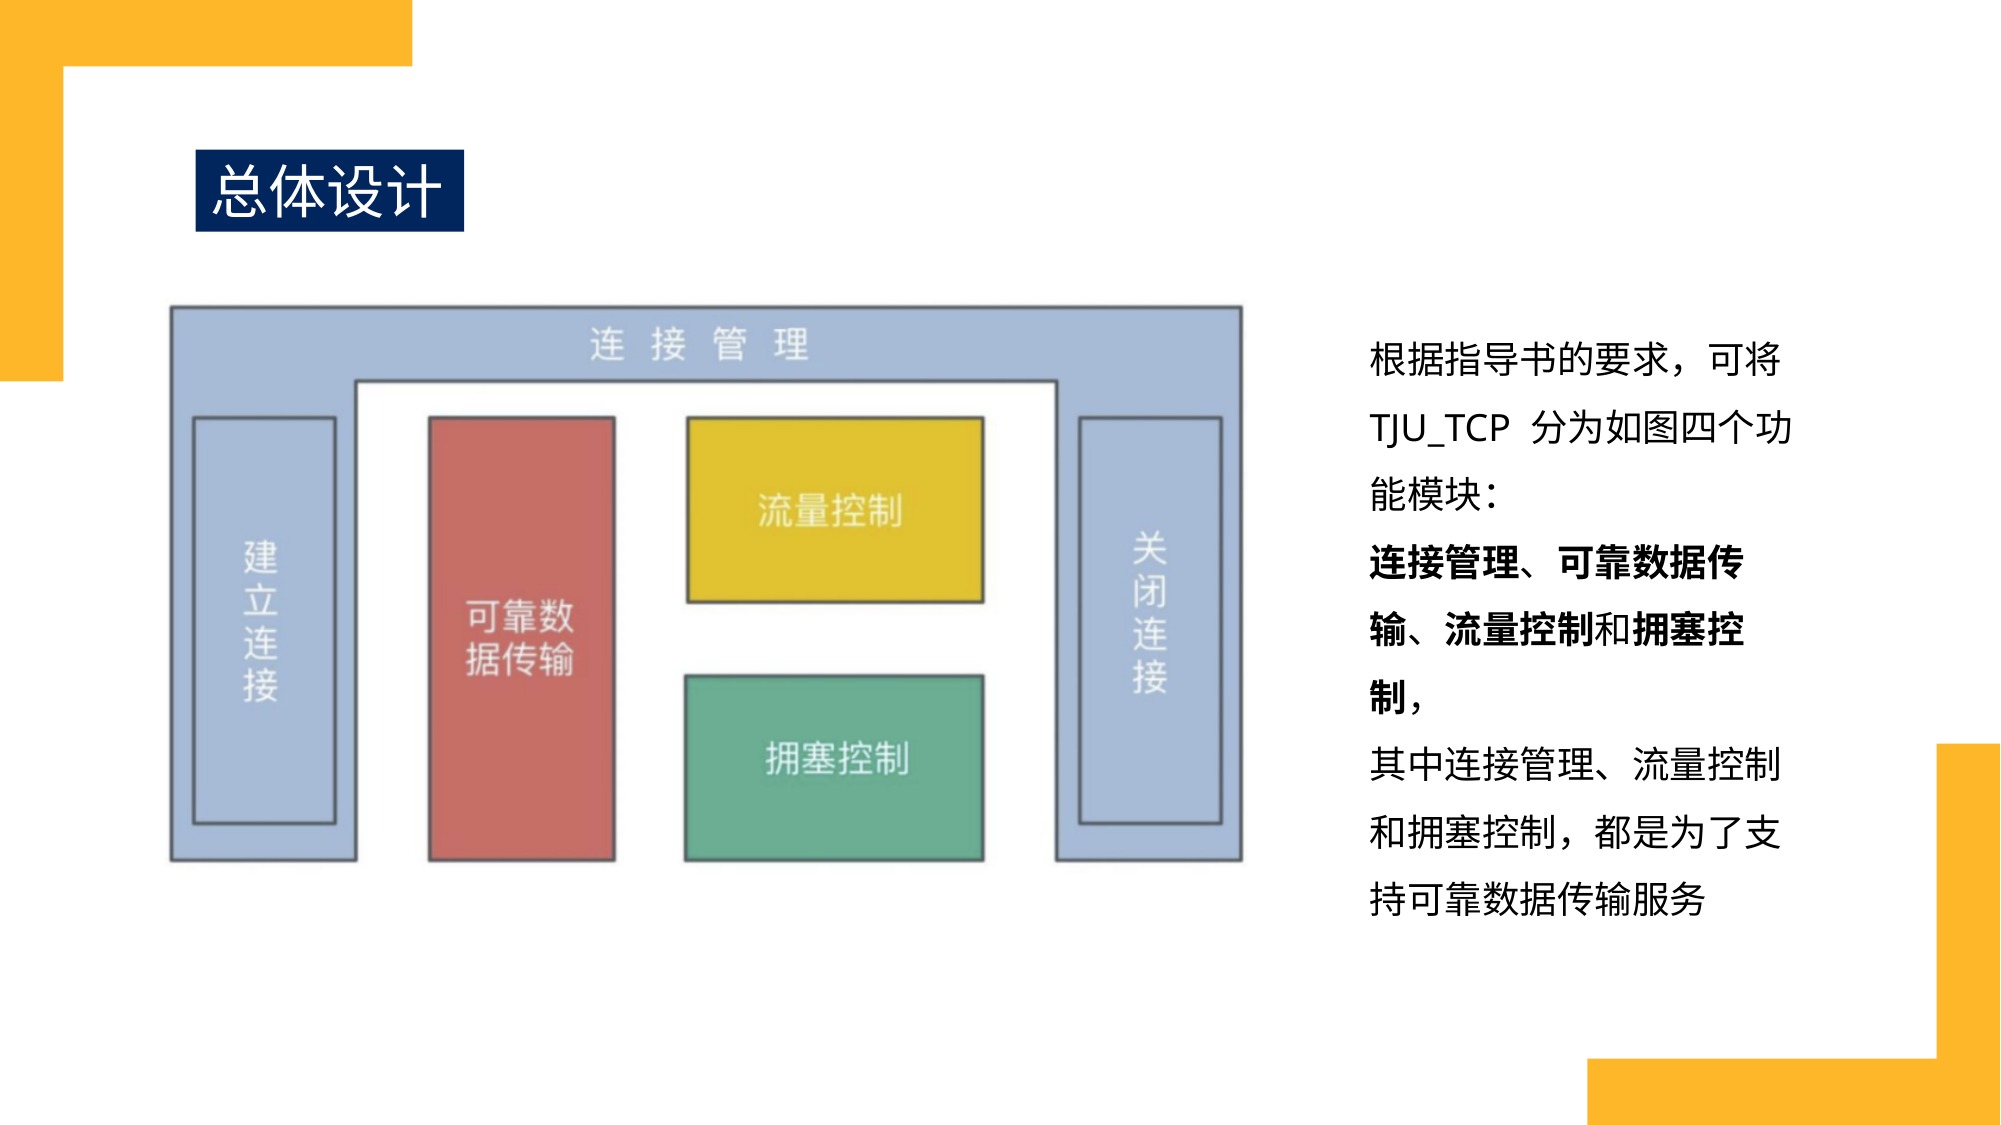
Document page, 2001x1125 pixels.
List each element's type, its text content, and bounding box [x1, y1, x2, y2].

text_box [0, 0, 415, 383]
text_box 根据指导书的要求，可将 TJU_TCP 分为如图四个功能模块： 连接管理、可靠数据传输、流量控制和拥塞控制， 其中连接管理、流量控制和拥塞控制，都是为了支持可靠数据传输服务 [1354, 306, 1834, 929]
picture [153, 278, 1263, 895]
text_box 总体设计 [193, 147, 466, 234]
text_box [1585, 742, 2000, 1125]
